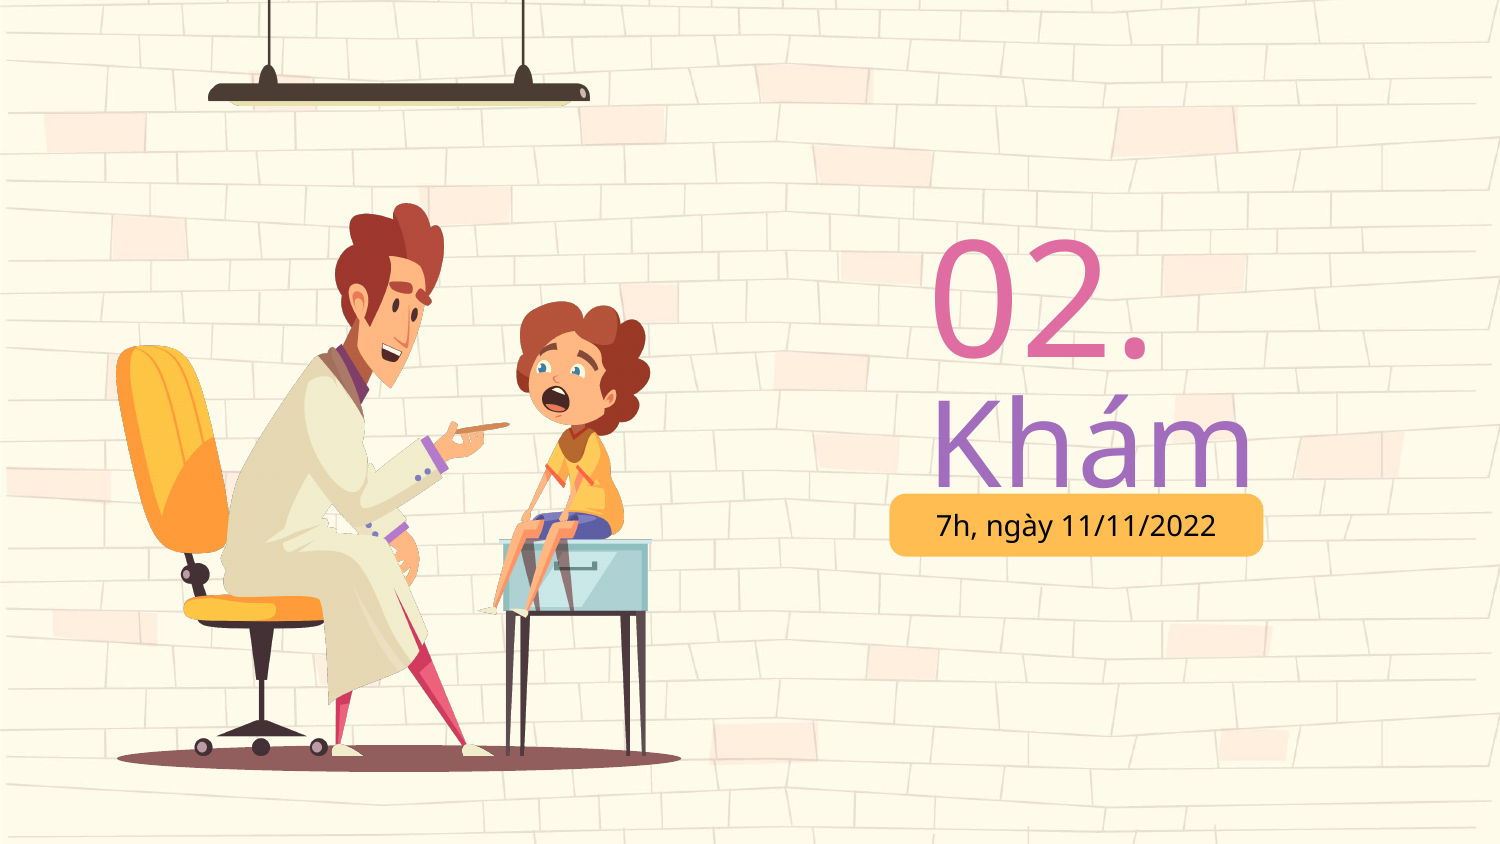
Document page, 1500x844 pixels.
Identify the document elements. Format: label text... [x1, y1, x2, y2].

text_box [141, 752, 682, 772]
list Khám [912, 351, 1294, 520]
text_box 7h, ngày 11/11/2022 [889, 493, 1264, 557]
picture [0, 0, 1500, 844]
title 02. [912, 223, 1255, 351]
